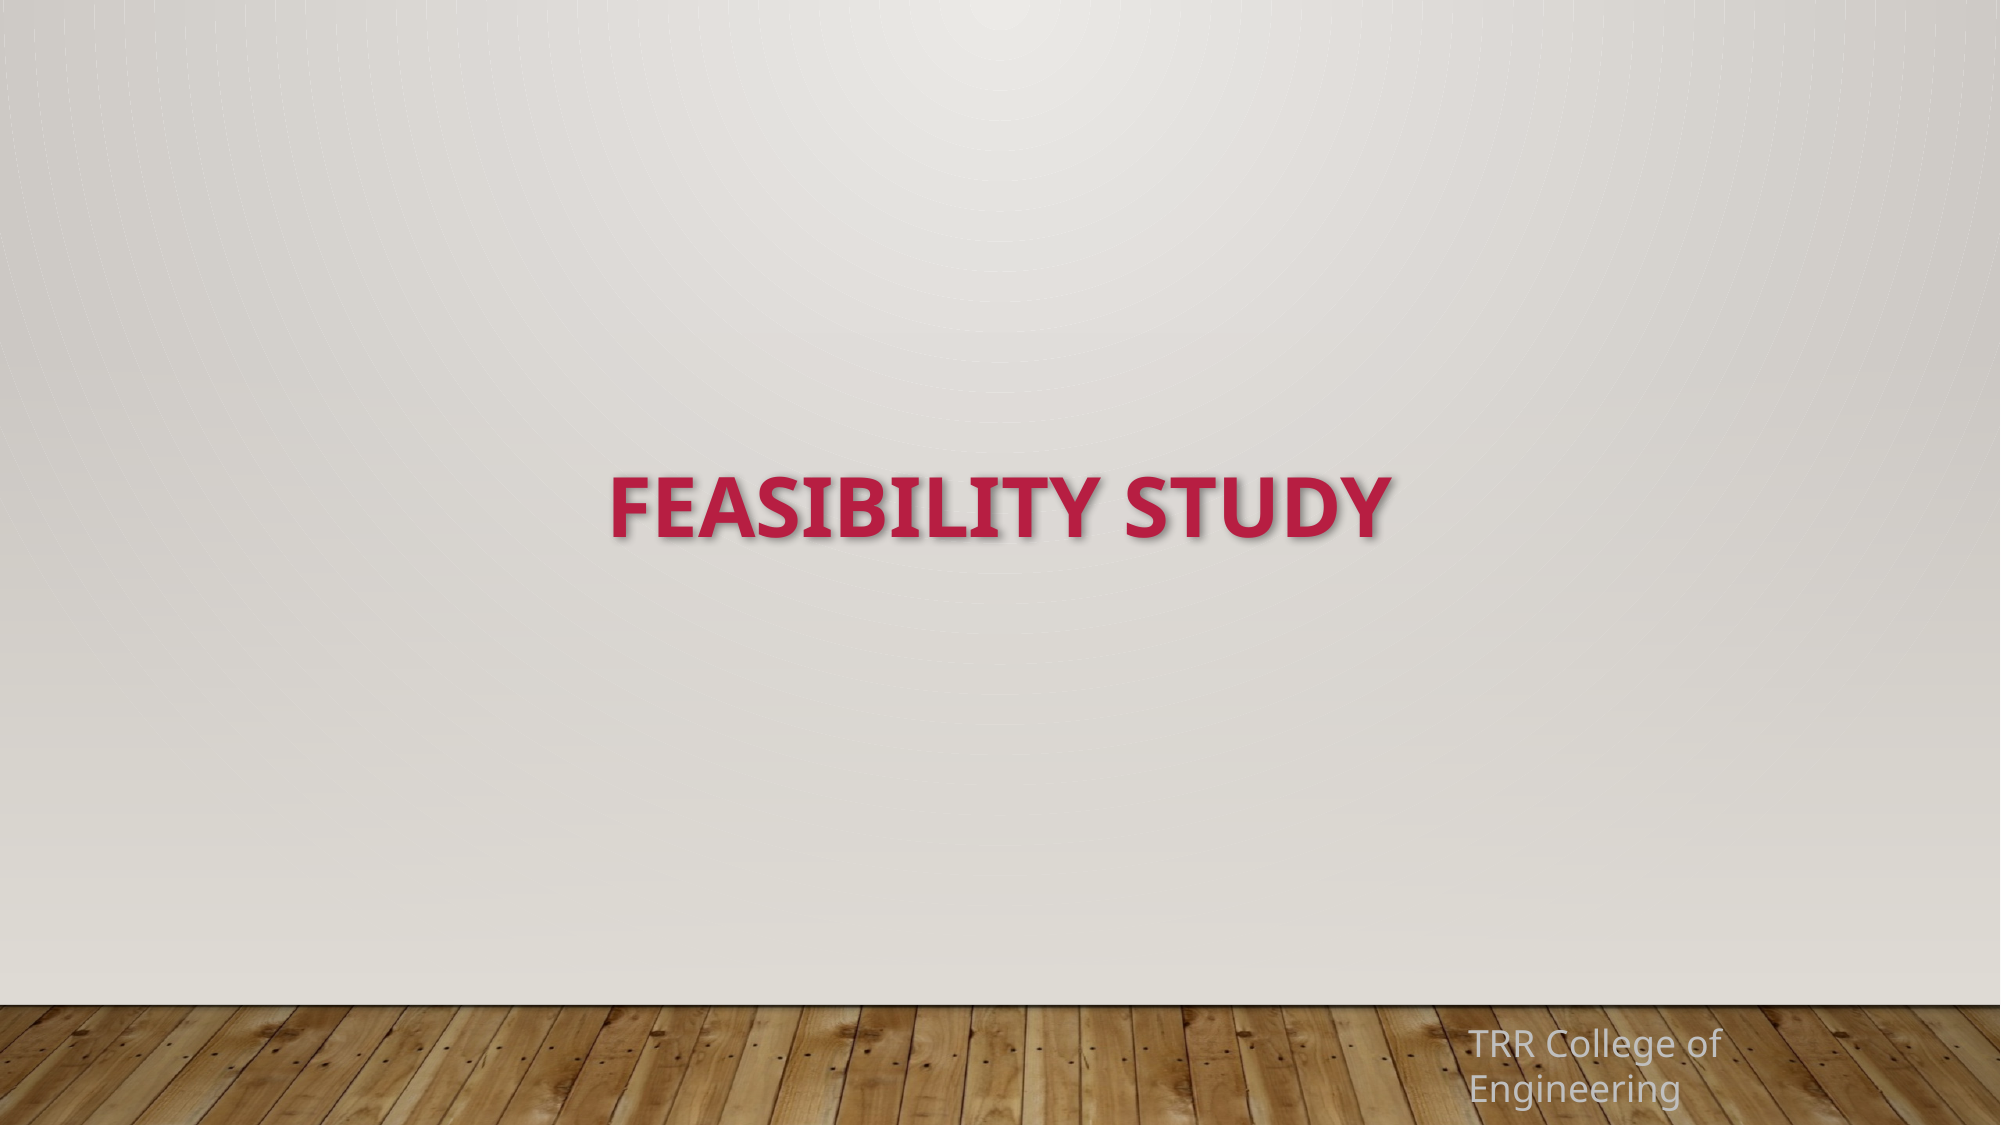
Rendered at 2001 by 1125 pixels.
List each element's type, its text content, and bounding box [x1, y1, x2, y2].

text_box FEASIBILITY STUDY [526, 446, 1474, 562]
text_box TRR College of Engineering [1453, 1012, 1929, 1118]
picture [0, 1005, 2000, 1125]
